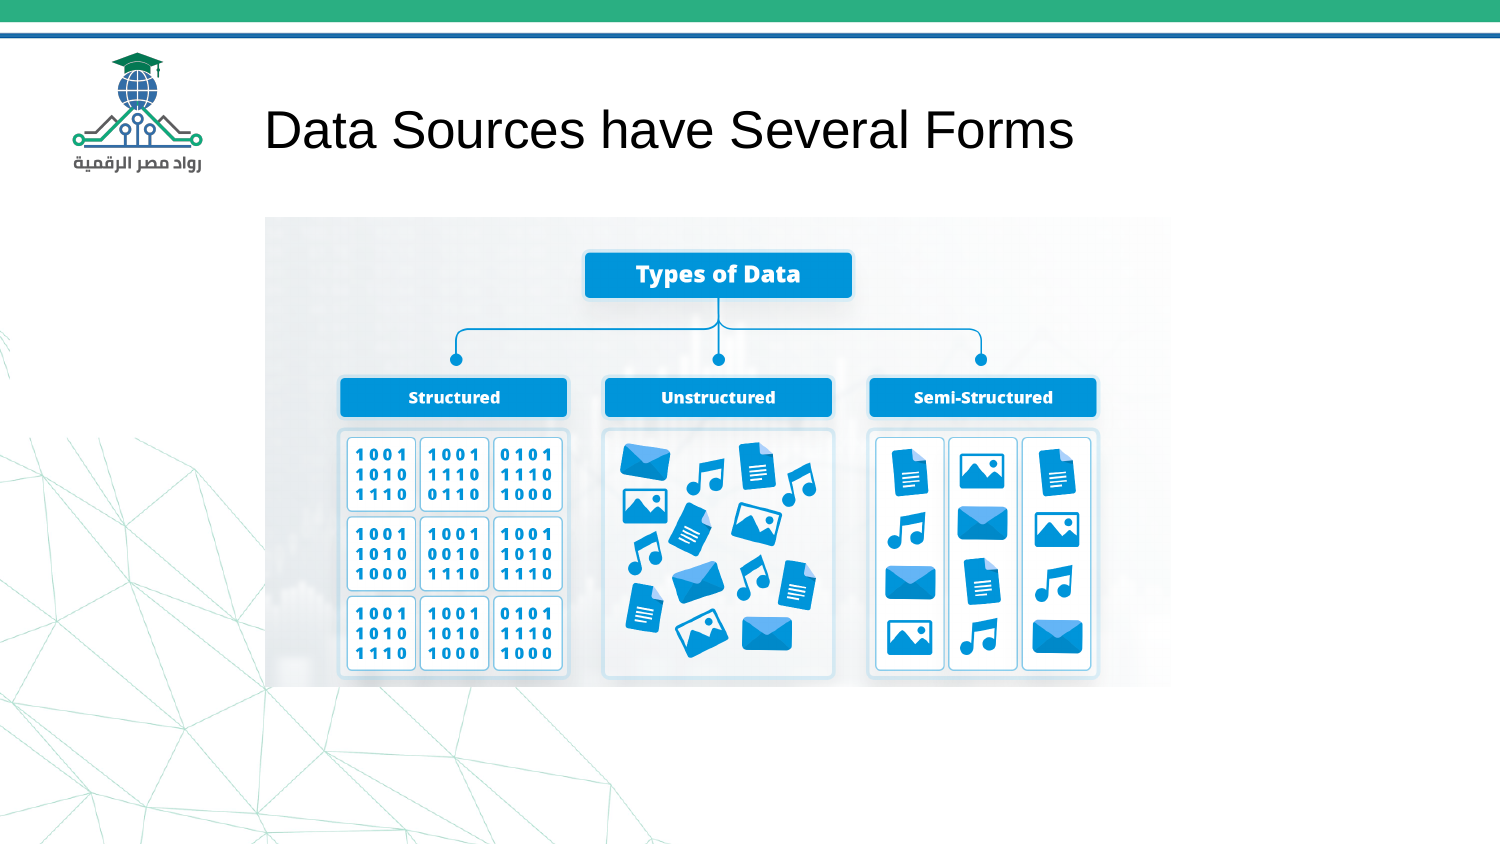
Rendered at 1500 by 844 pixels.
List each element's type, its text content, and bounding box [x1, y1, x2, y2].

picture [0, 0, 1500, 844]
title Data Sources have Several Forms [249, 80, 1500, 175]
